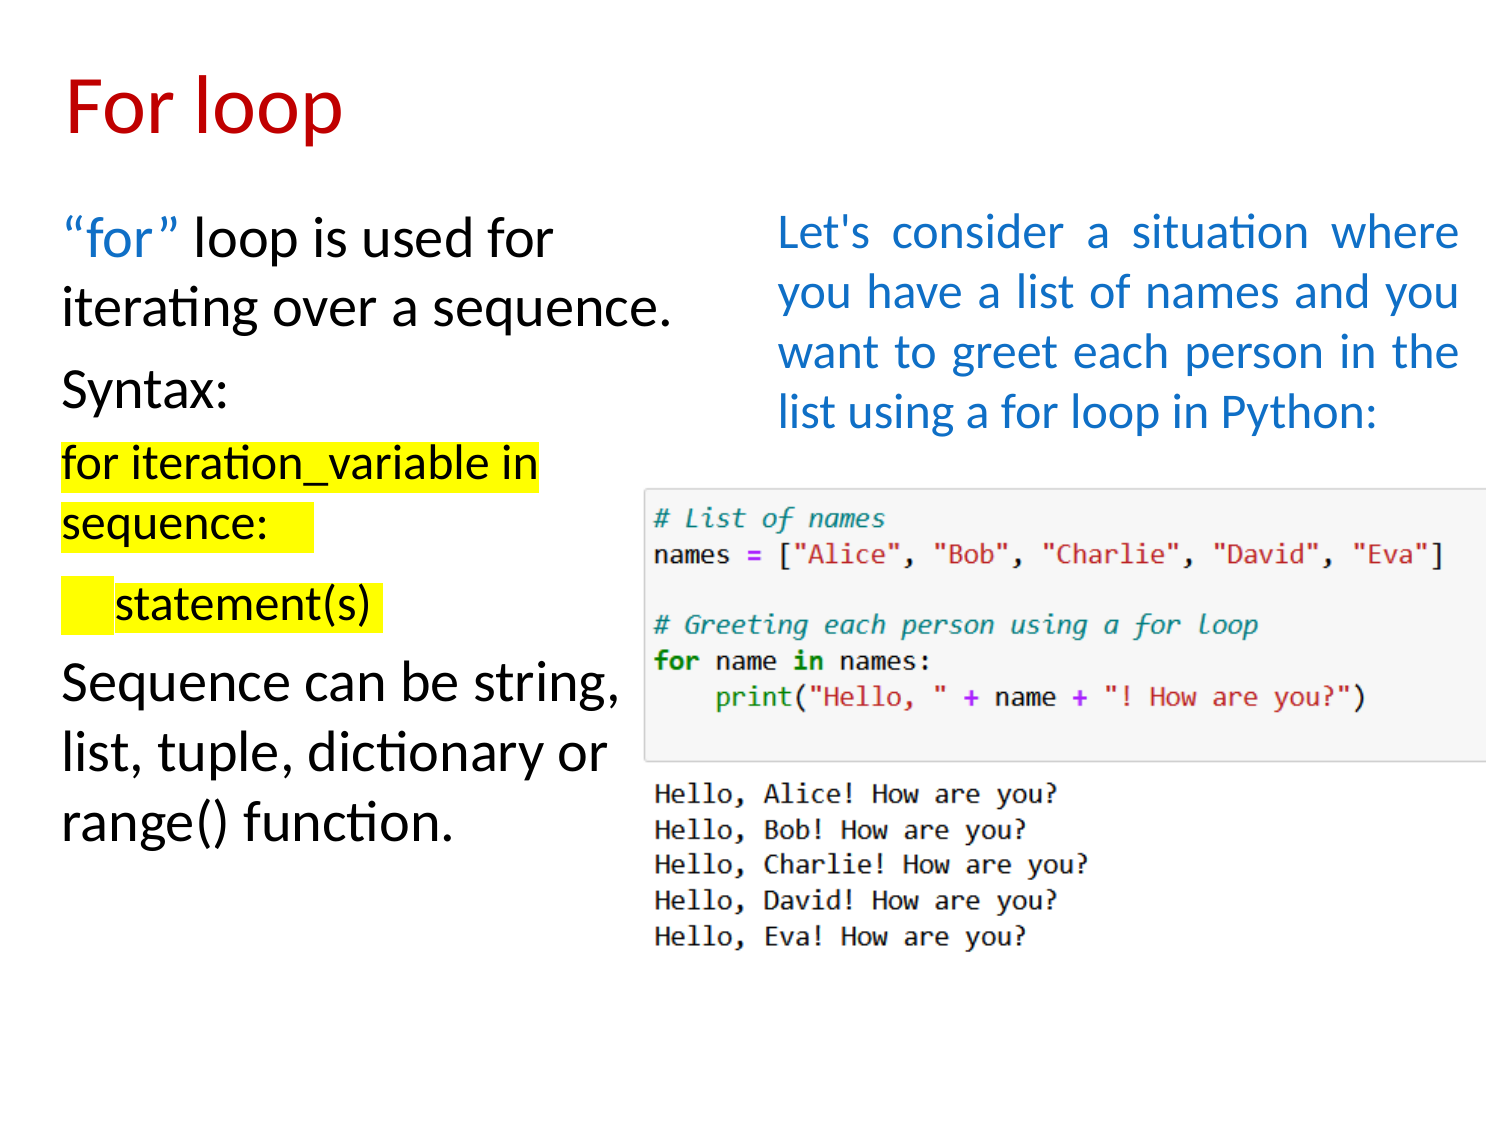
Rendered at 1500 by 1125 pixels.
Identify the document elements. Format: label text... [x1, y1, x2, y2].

title For loop [50, 37, 1213, 163]
list Let's consider a situation where you have a list of names and you want to greet each person in the list using a for loop in Python: [762, 191, 1475, 478]
list “for” loop is used for iterating over a sequence. Syntax: for iteration_variable in sequence: statement(s) Sequence can be string, list, tuple, dictionary or range() function. [46, 191, 709, 934]
picture [641, 479, 1486, 963]
